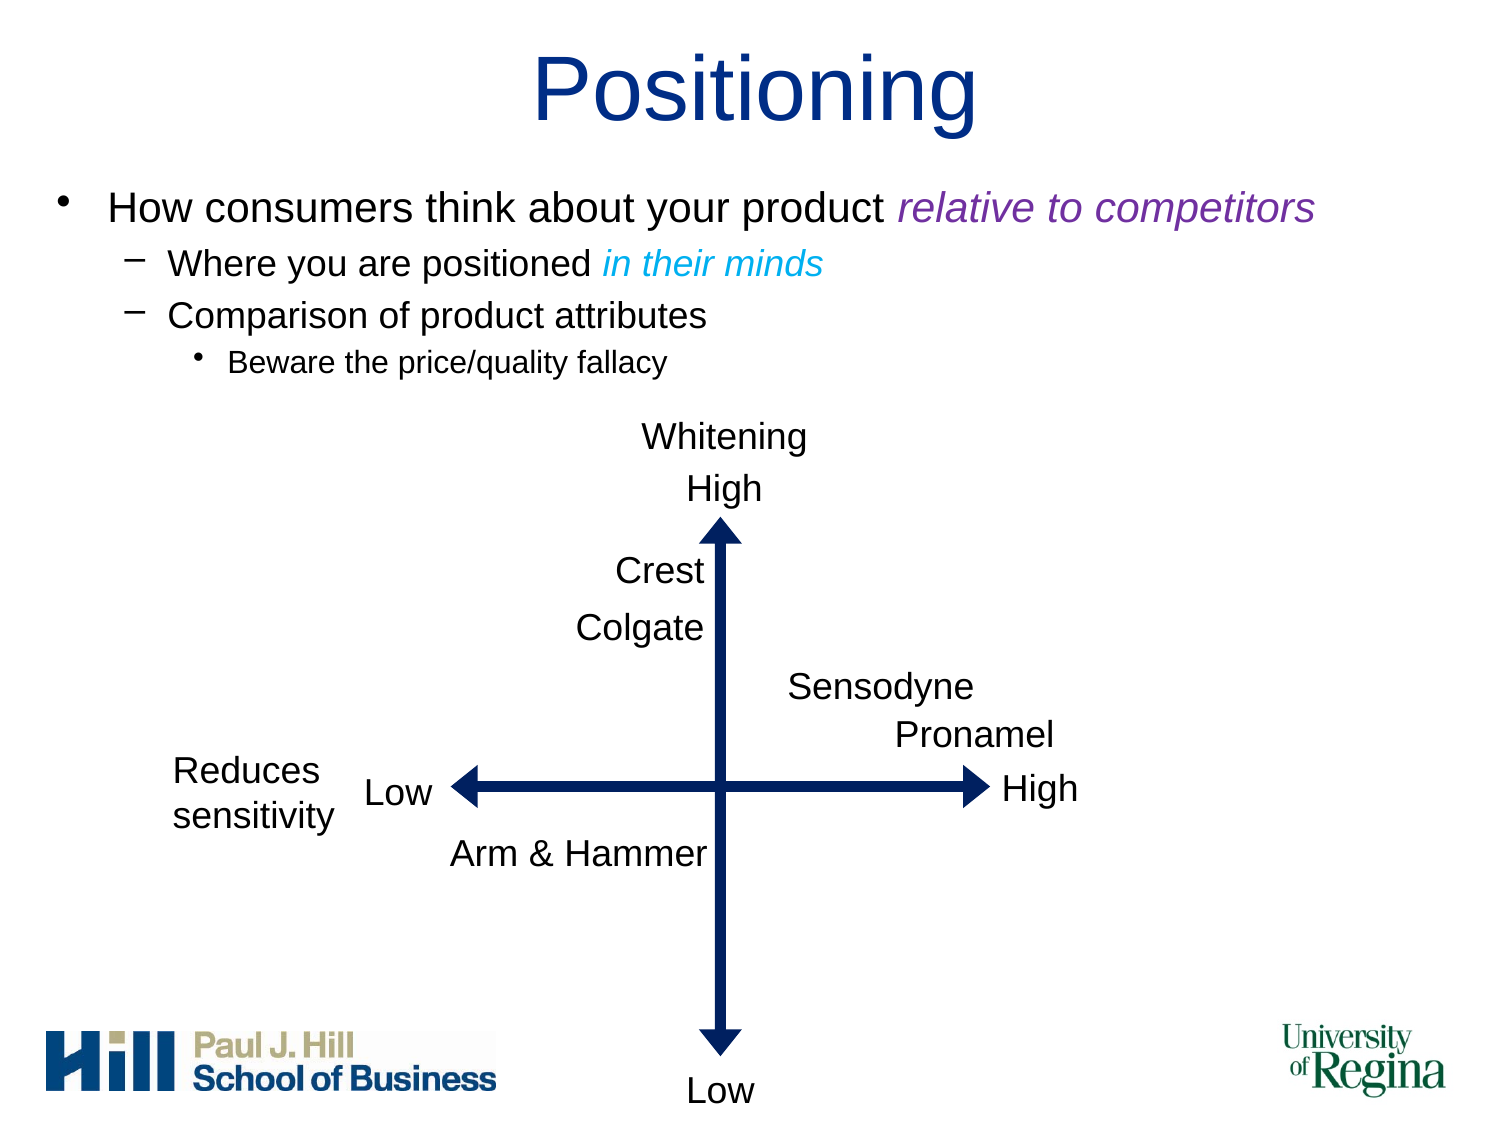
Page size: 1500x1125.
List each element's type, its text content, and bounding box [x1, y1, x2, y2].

text_box Reduces sensitivity [158, 738, 272, 843]
list How consumers think about your product relative to competitors Where you are positioned in their minds Comparison of product attributes Beware the price/quality fallacy [40, 172, 1471, 389]
text_box Whitening [626, 404, 823, 454]
picture [46, 1031, 277, 1091]
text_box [277, 455, 1164, 1120]
title Positioning [40, 18, 1471, 150]
picture [1277, 1019, 1454, 1105]
